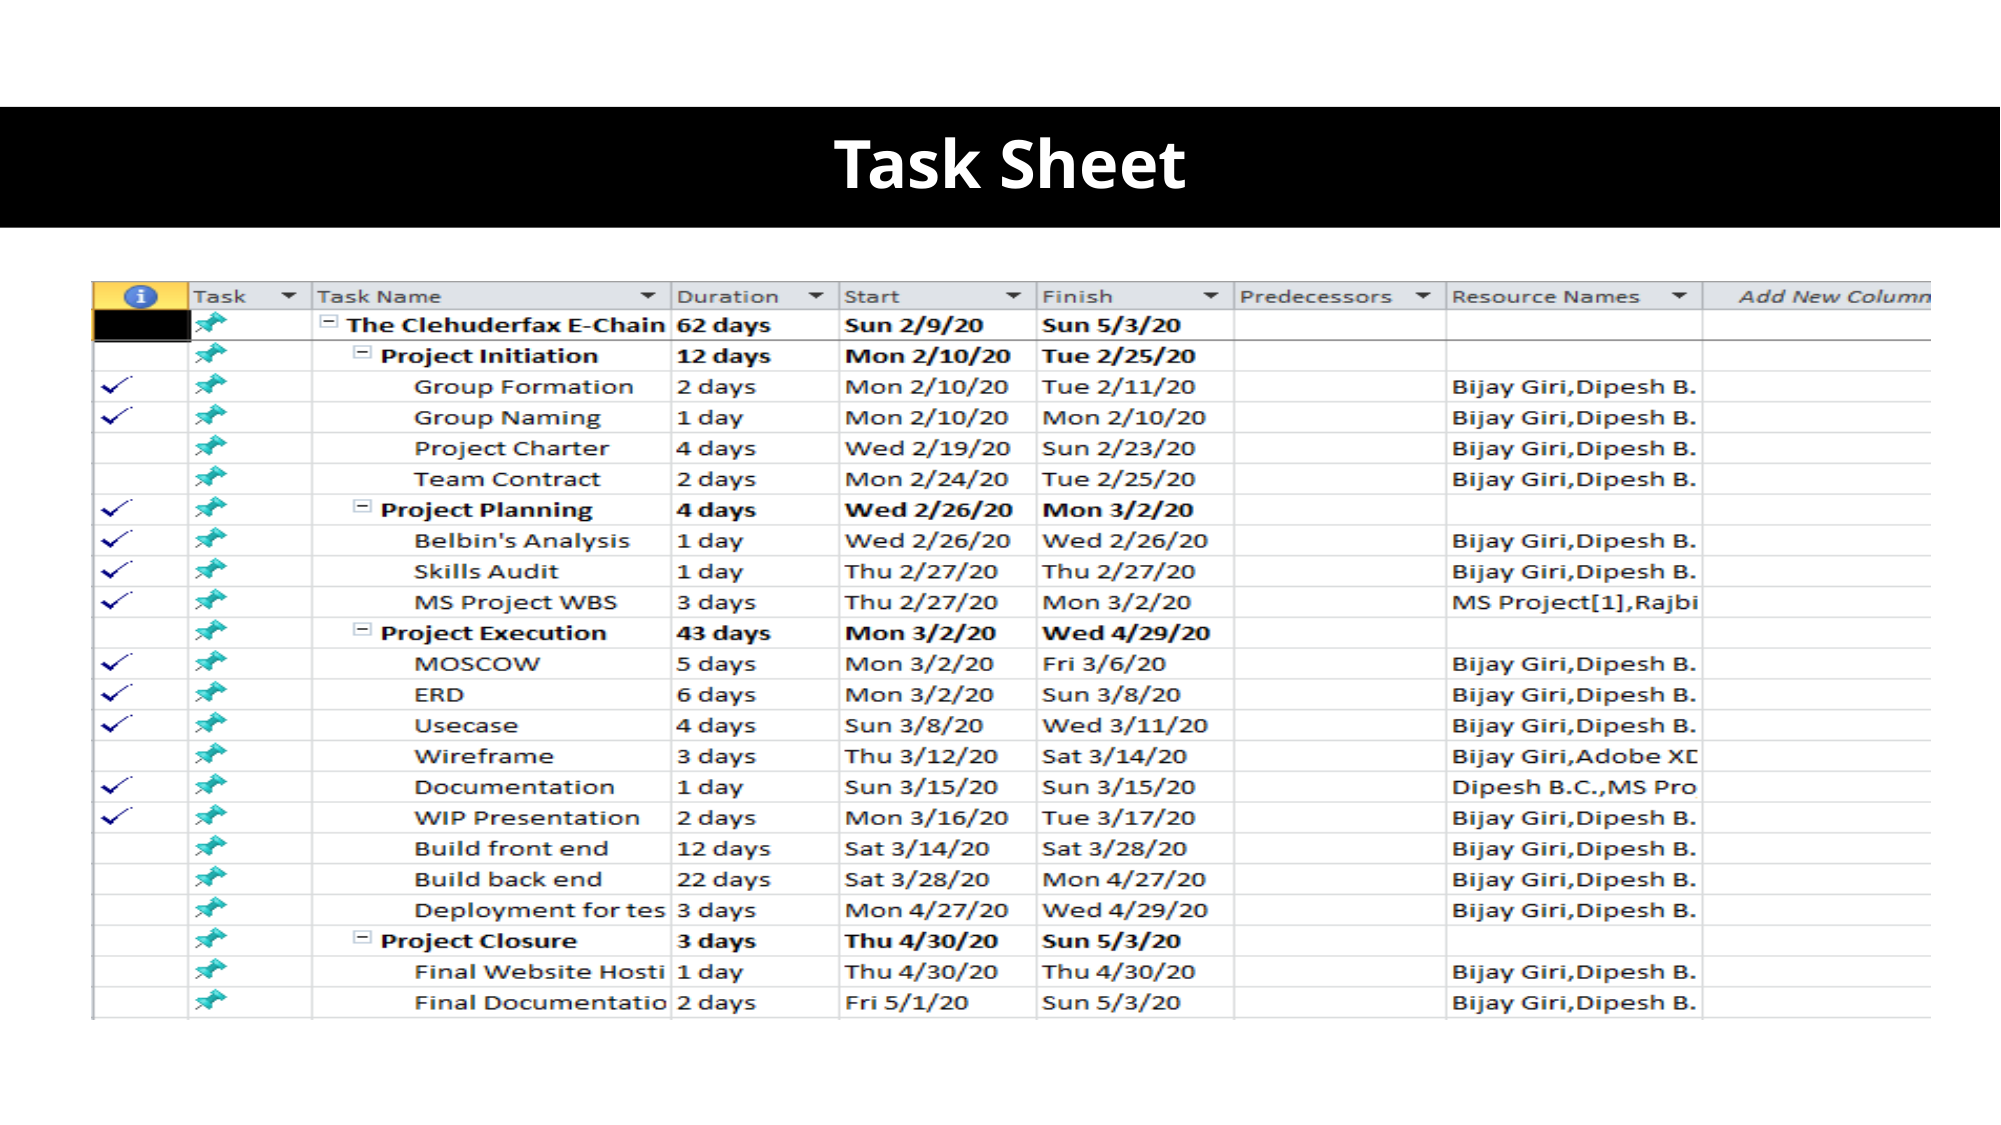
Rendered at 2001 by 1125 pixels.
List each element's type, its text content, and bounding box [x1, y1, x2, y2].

title Task Sheet [91, 105, 1931, 228]
text_box [0, 106, 2000, 229]
picture [91, 281, 1931, 1020]
